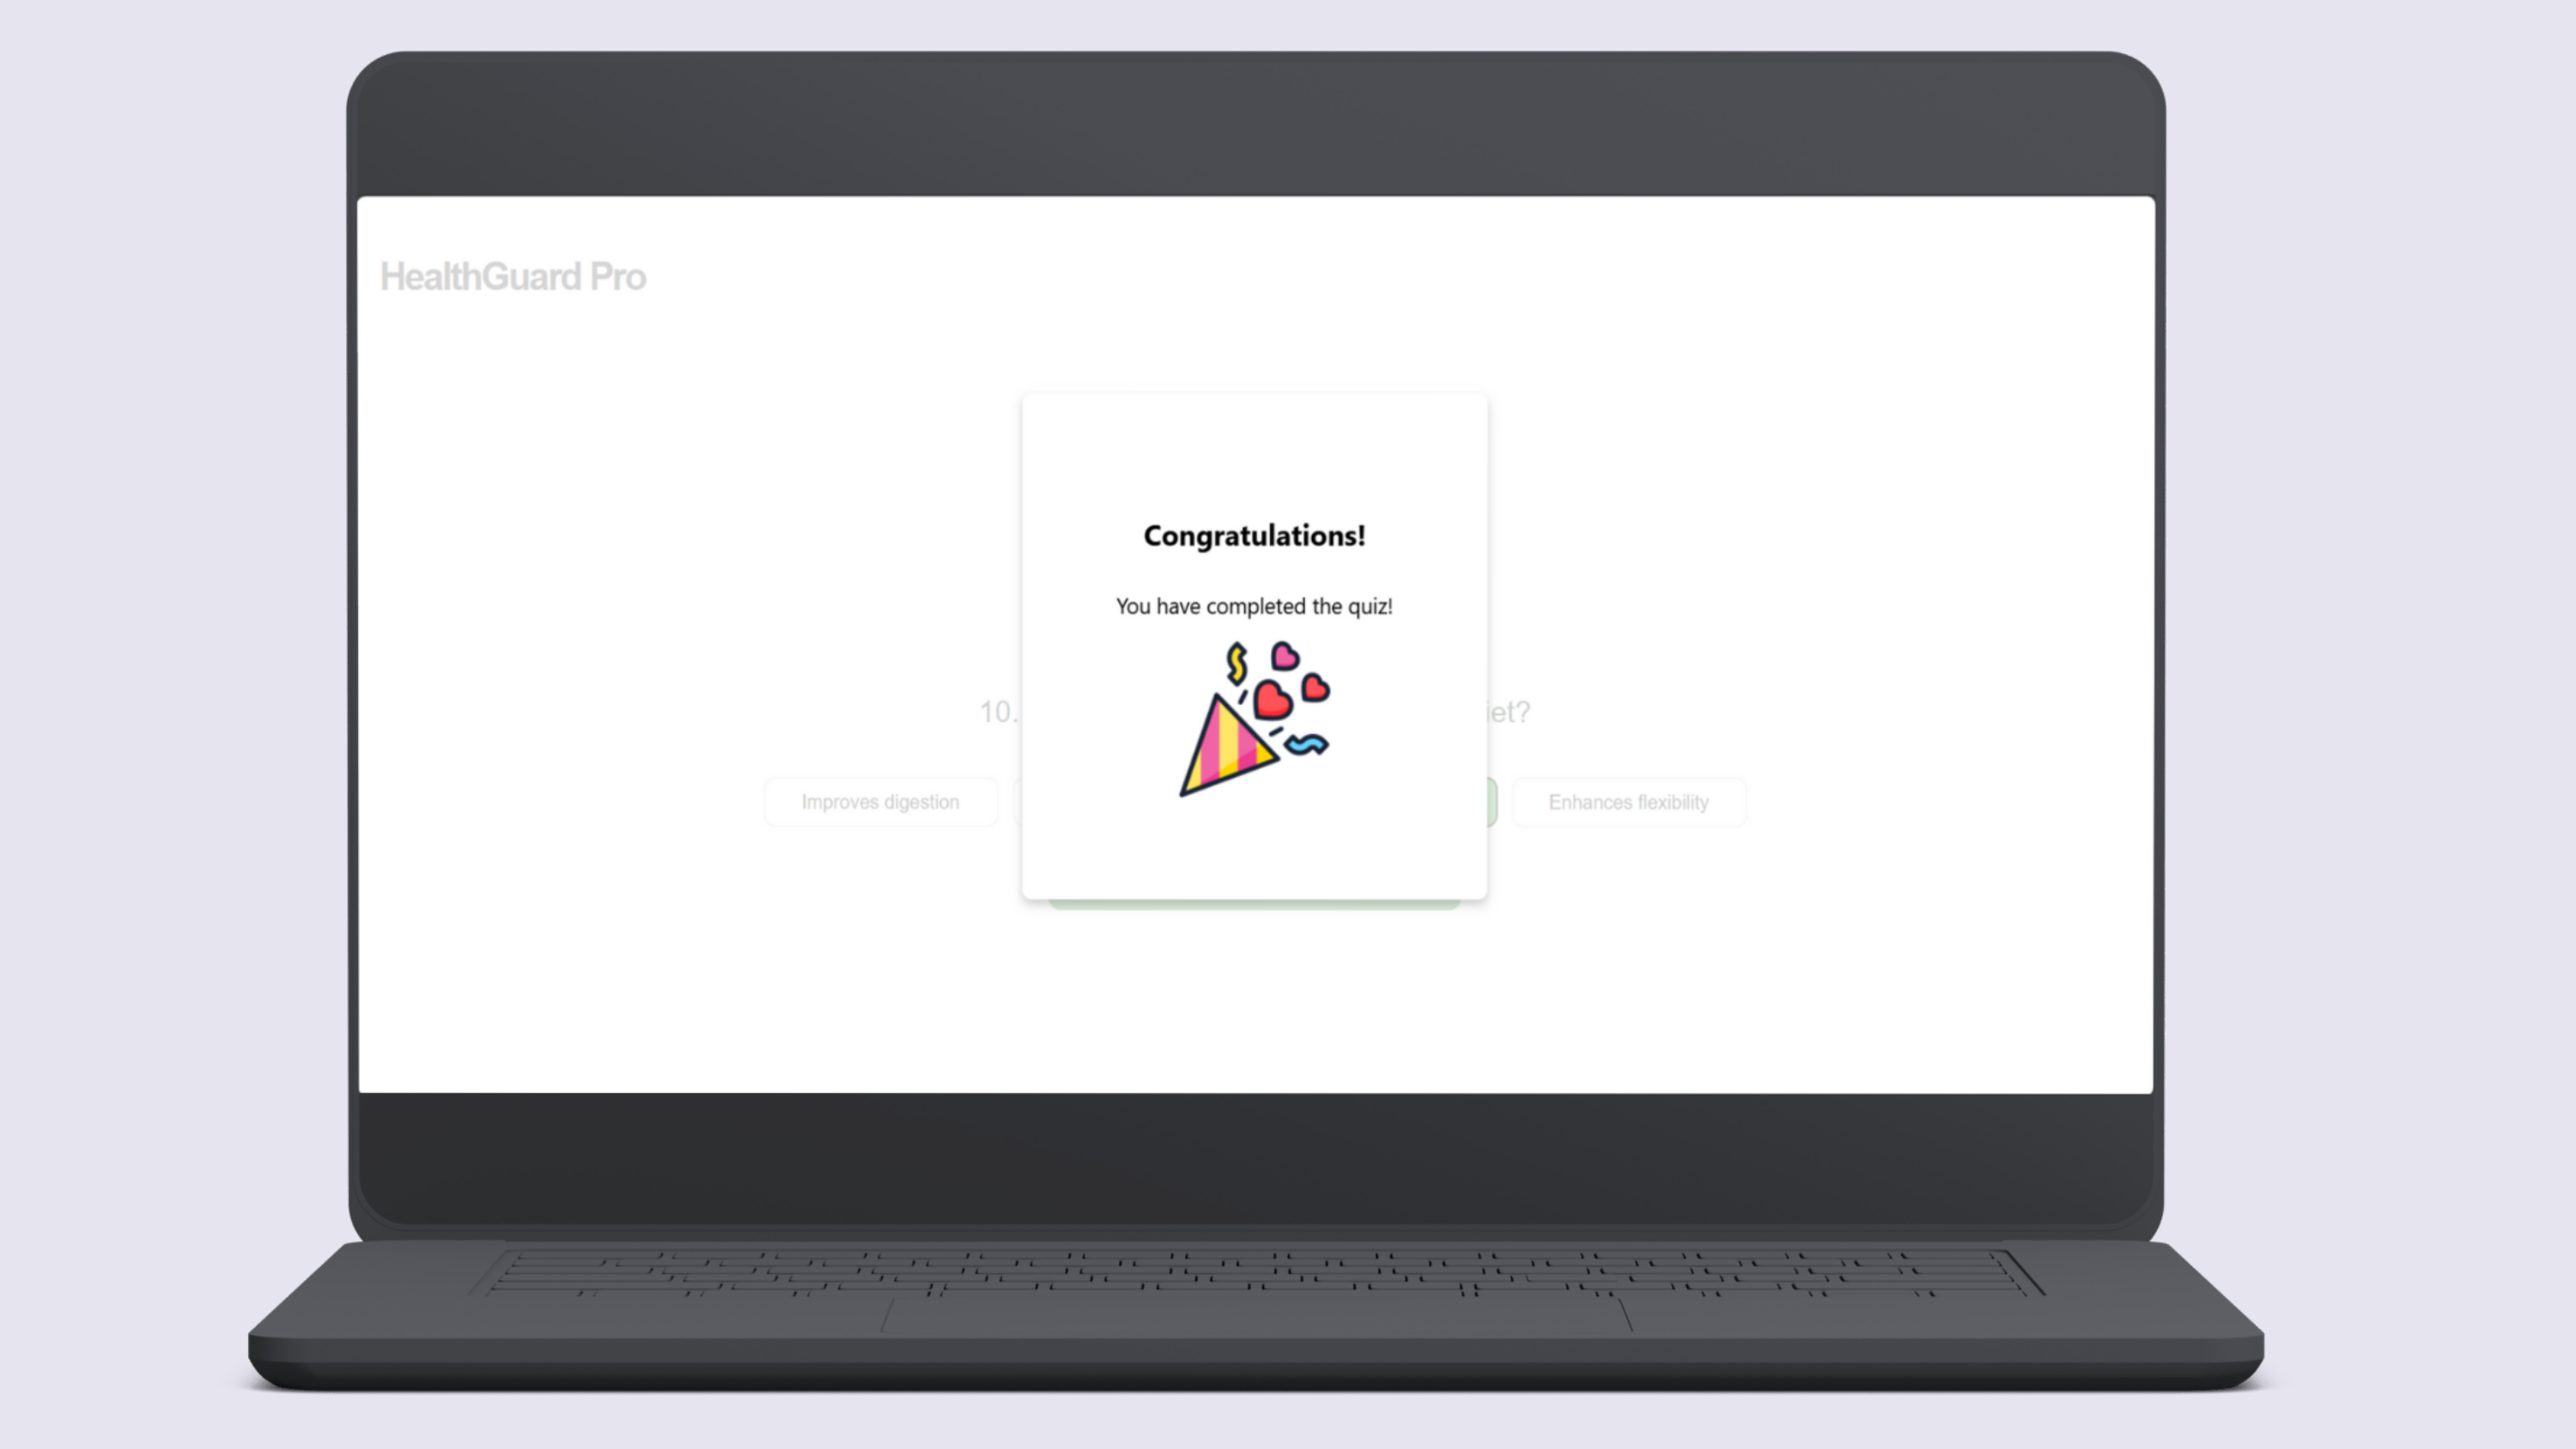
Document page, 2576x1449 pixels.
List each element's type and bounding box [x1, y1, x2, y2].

text_box [205, 50, 2310, 1398]
